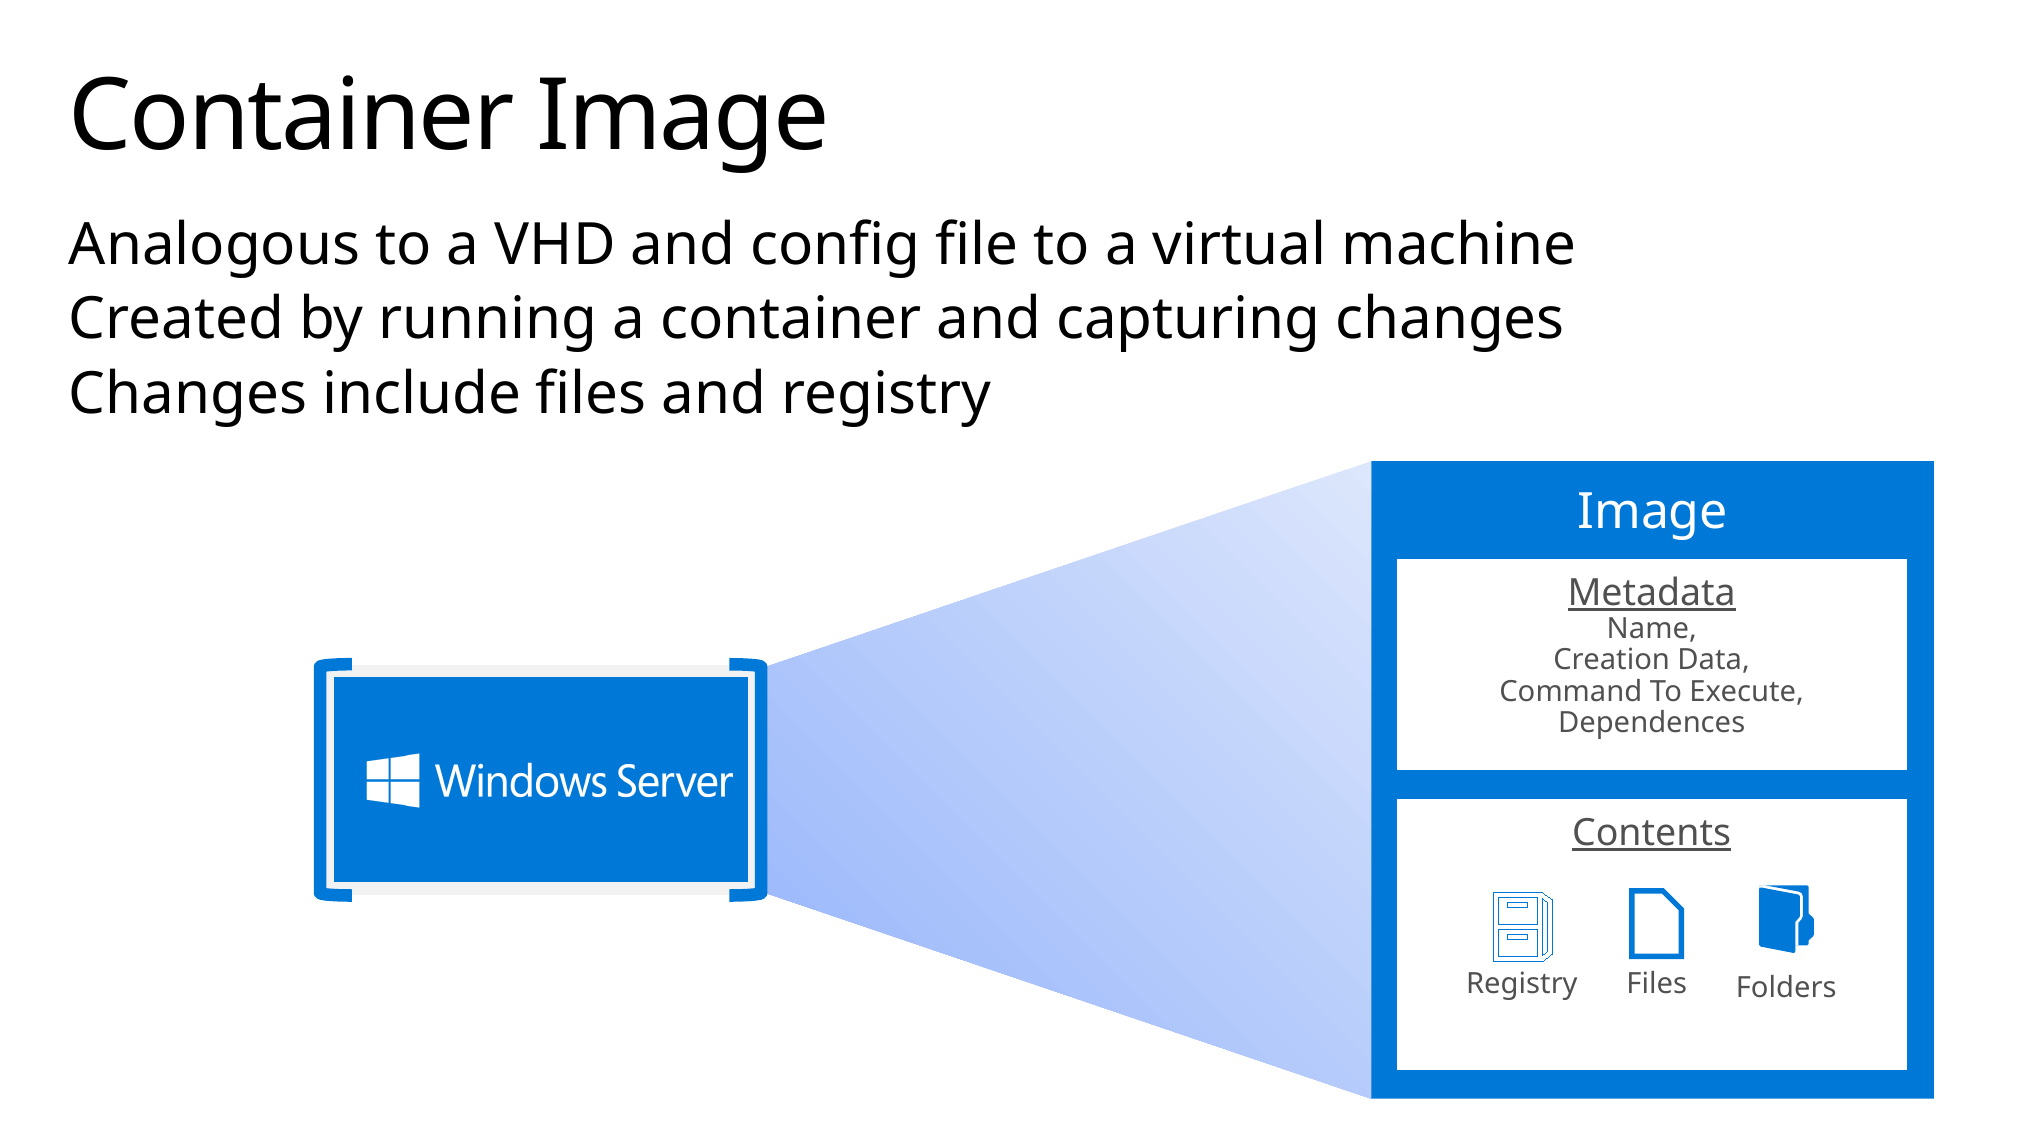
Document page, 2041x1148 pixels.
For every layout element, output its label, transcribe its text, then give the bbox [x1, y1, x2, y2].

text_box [1371, 460, 1935, 1099]
title Container Image [45, 48, 1996, 198]
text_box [319, 663, 762, 896]
list Analogous to a VHD and config file to a virtual machine Created by running a container and capturing changes Changes include files and registry [45, 198, 1996, 527]
text_box [768, 527, 1371, 1099]
